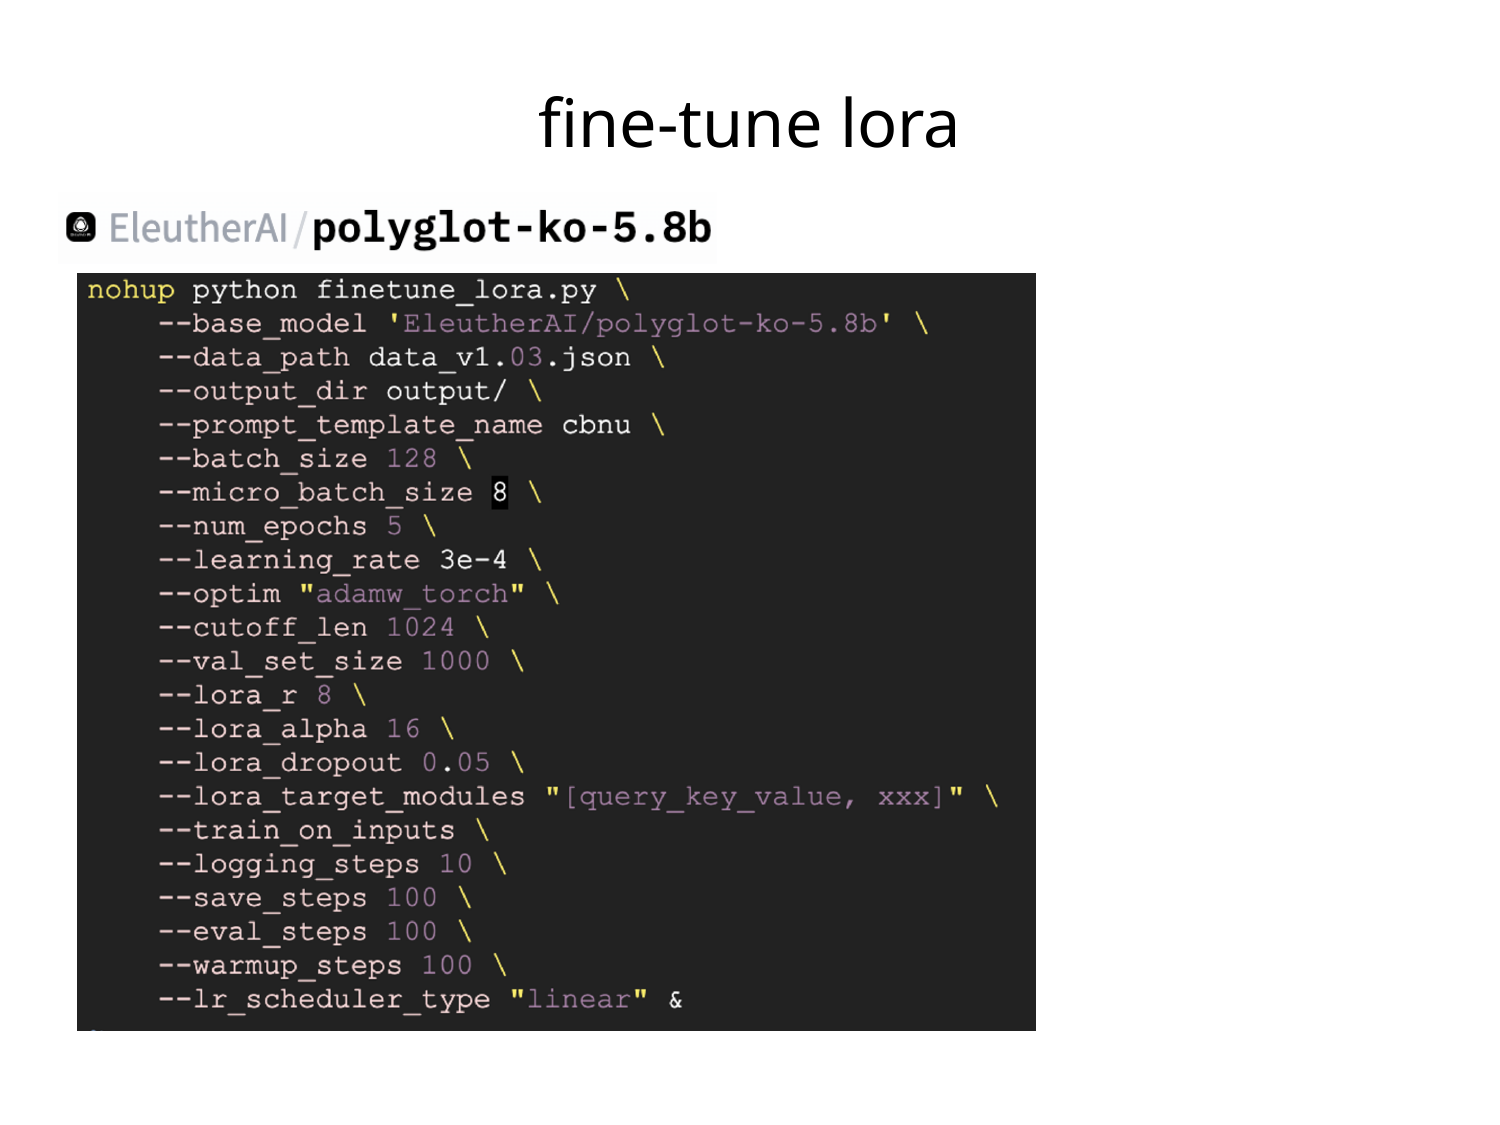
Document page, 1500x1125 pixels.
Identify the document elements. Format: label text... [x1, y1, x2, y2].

picture [77, 273, 1036, 1031]
text_box fine-tune lora [103, 59, 1397, 193]
picture [58, 192, 717, 264]
text_box [58, 264, 437, 305]
